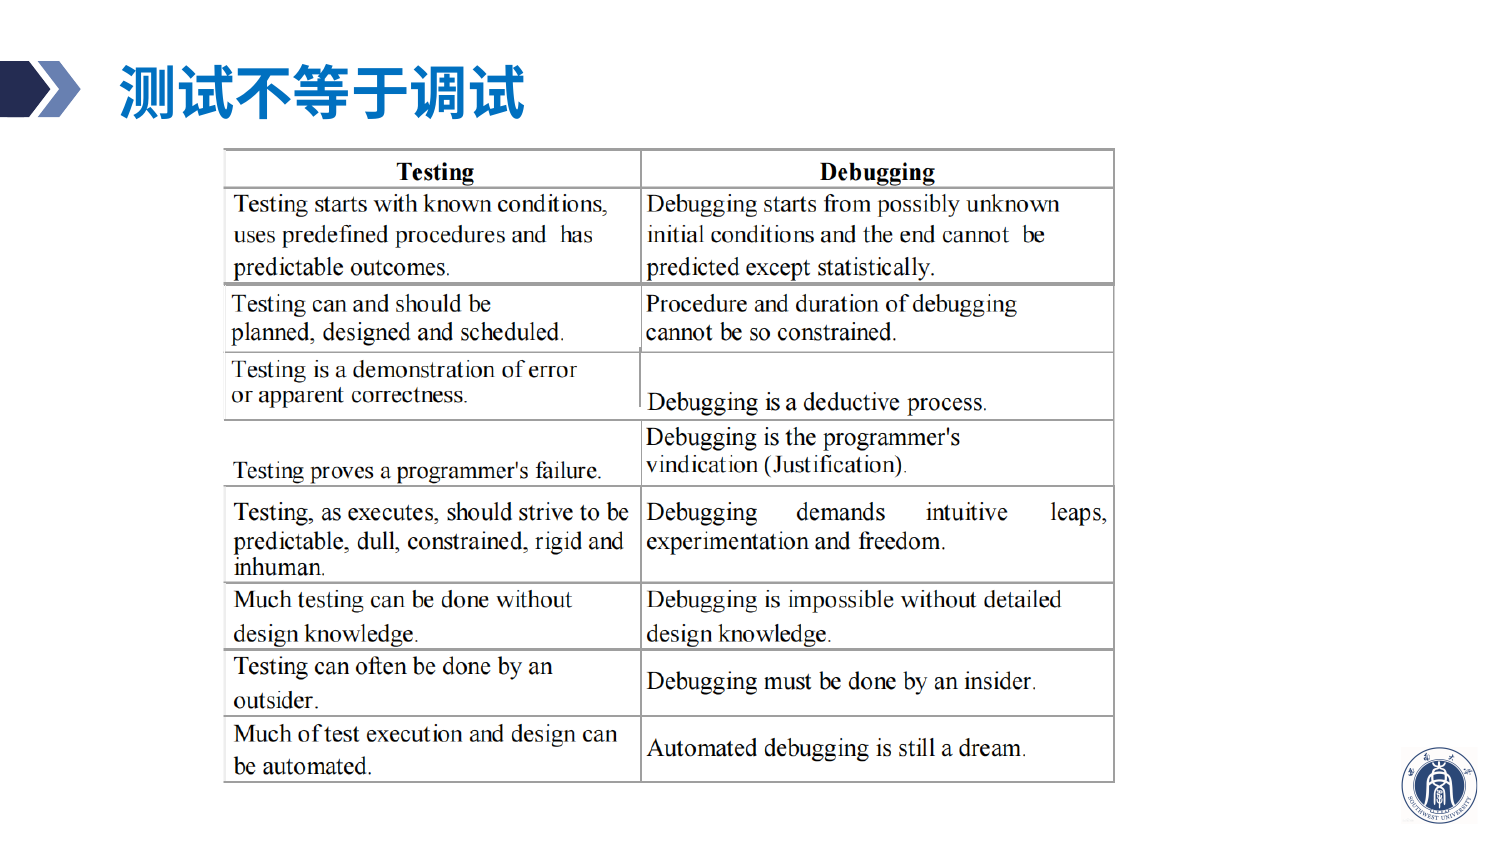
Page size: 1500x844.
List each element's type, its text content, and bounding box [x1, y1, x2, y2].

picture [1401, 747, 1478, 824]
title 测试不等于调试 [103, 44, 1271, 139]
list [214, 142, 1119, 787]
